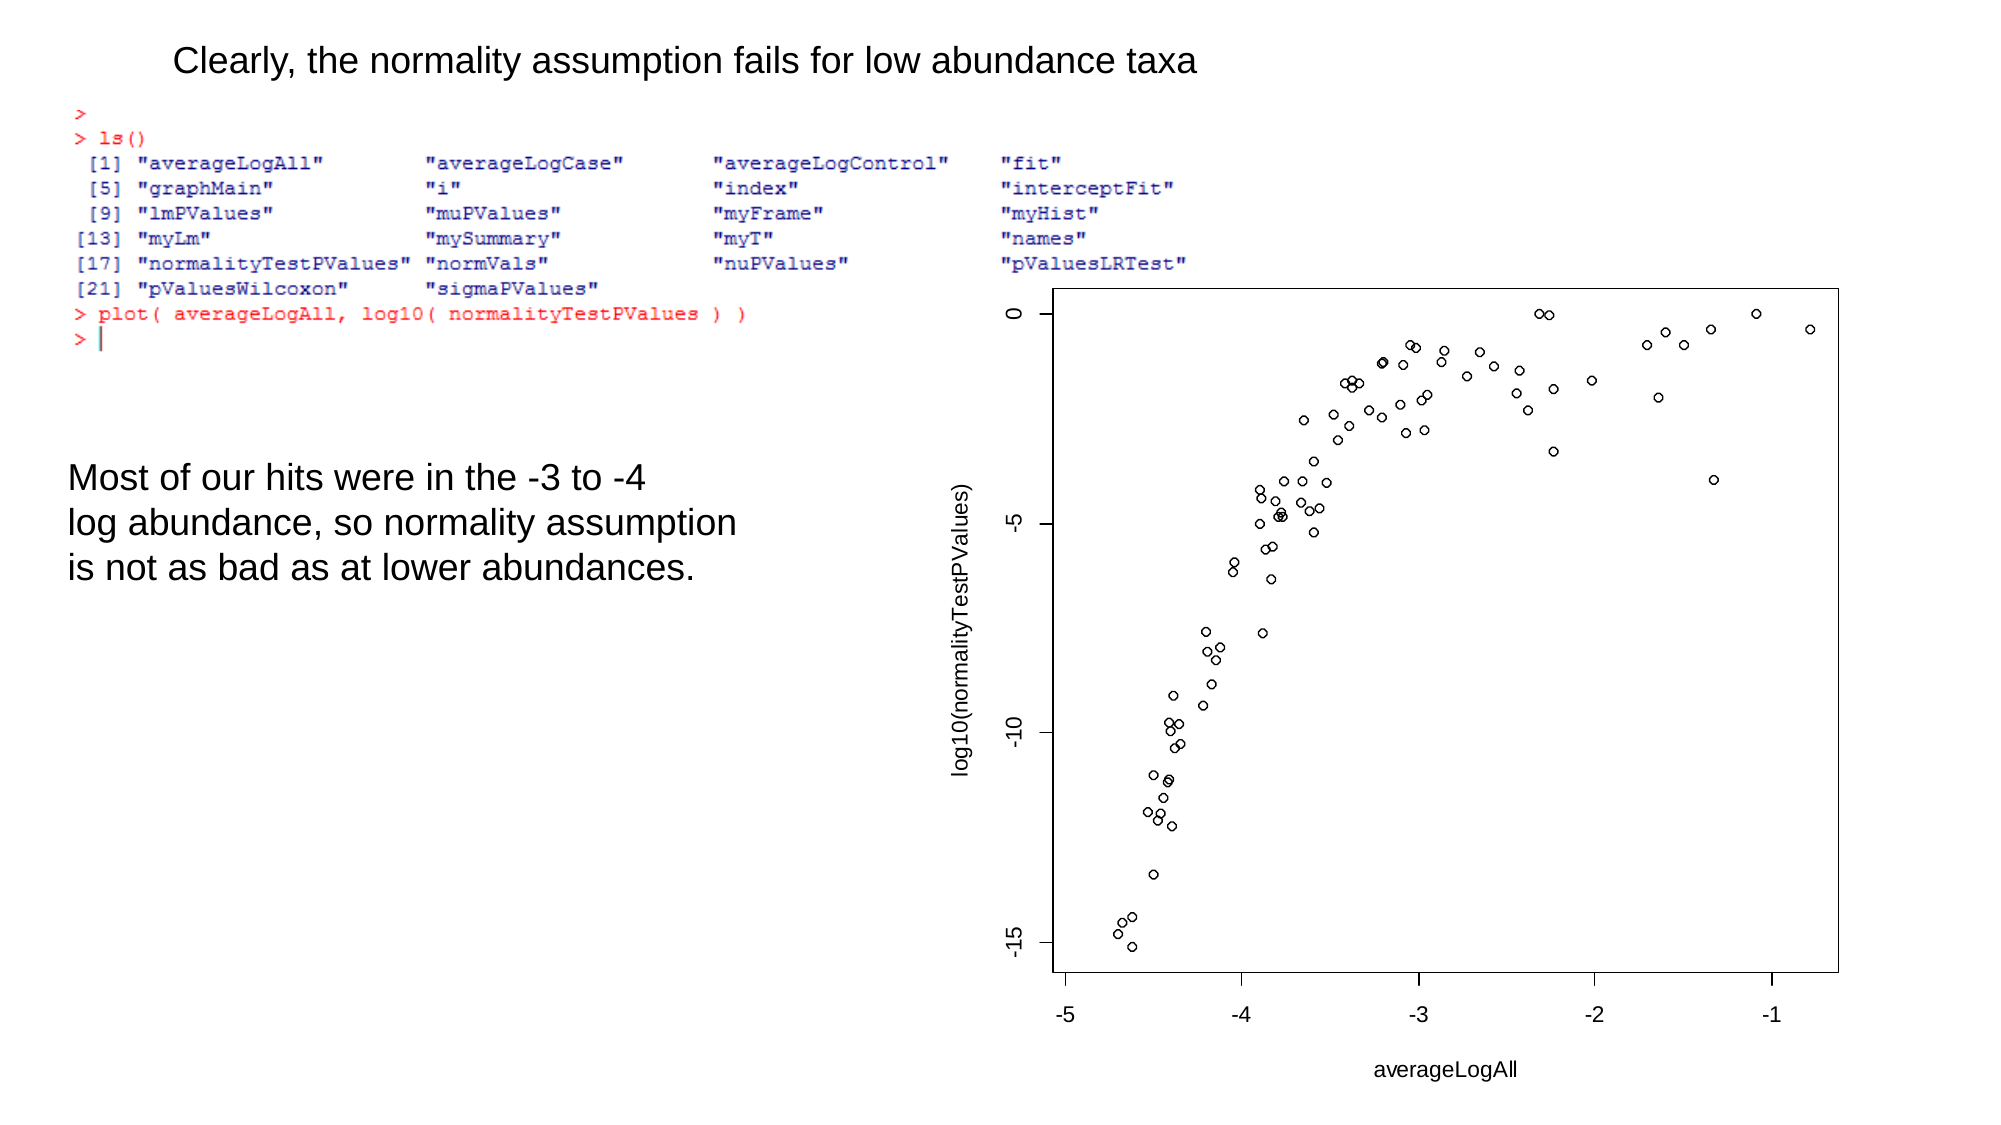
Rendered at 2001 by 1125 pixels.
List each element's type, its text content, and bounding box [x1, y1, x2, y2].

text_box Clearly, the normality assumption fails for low abundance taxa [157, 29, 1213, 89]
text_box Most of our hits were in the -3 to -4 log abundance, so normality assumption is not as bad as at lower abundances. [52, 446, 763, 596]
picture [71, 110, 1896, 1111]
